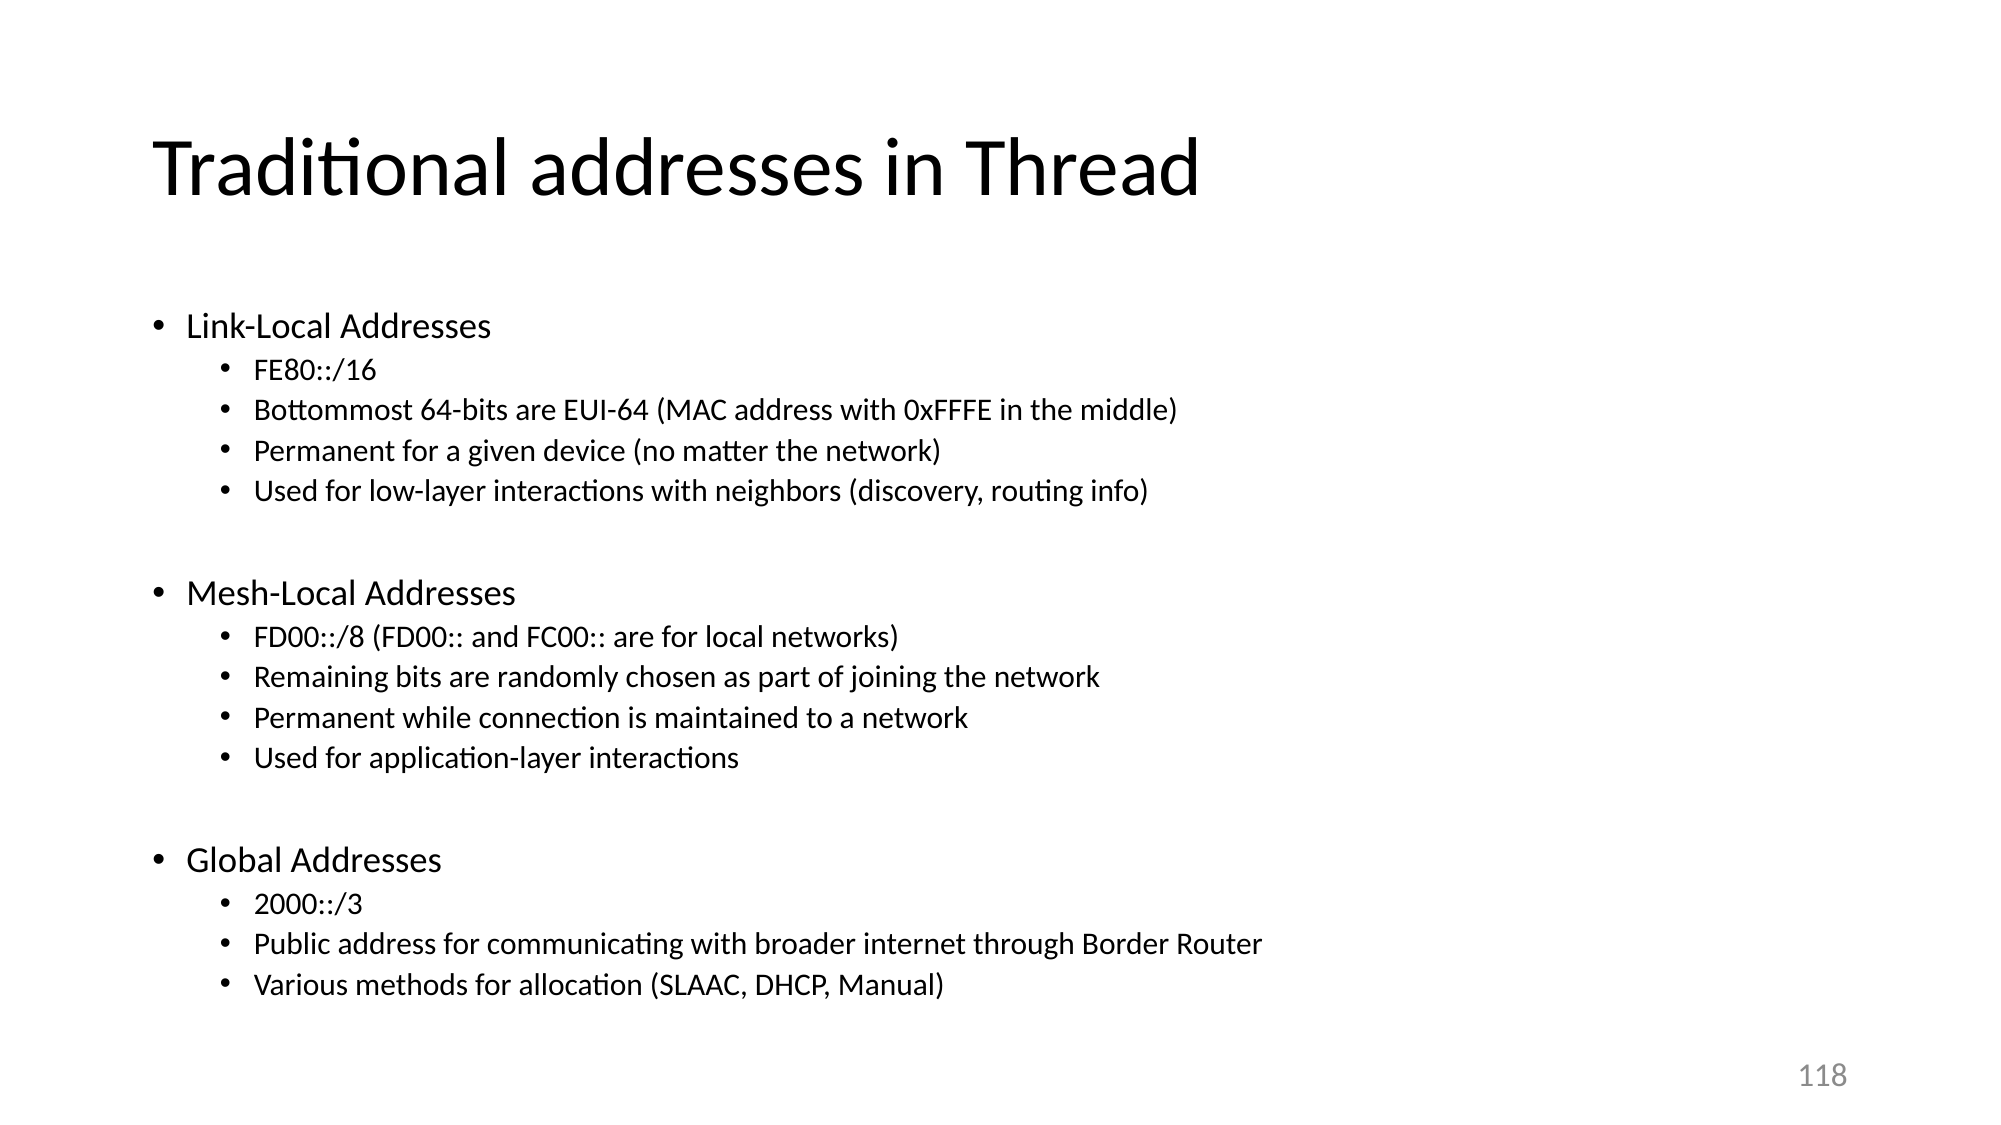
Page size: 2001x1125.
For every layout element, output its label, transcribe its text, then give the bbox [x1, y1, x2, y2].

title Traditional addresses in Thread [137, 59, 1863, 278]
list Link-Local Addresses FE80::/16 Bottommost 64-bits are EUI-64 (MAC address with 0xFFFE in the middle) Permanent for a given device (no matter the network) Used for low-layer interactions with neighbors (discovery, routing info) Mesh-Local Addresses FD00::/8 (FD00:: and FC00:: are for local networks) Remaining bits are randomly chosen as part of joining the network Permanent while connection is maintained to a network Used for application-layer interactions Global Addresses 2000::/3 Public address for communicating with broader internet through Border Router Various methods for allocation (SLAAC, DHCP, Manual) [137, 299, 1863, 1014]
slide_number 118 [1412, 1042, 1863, 1103]
